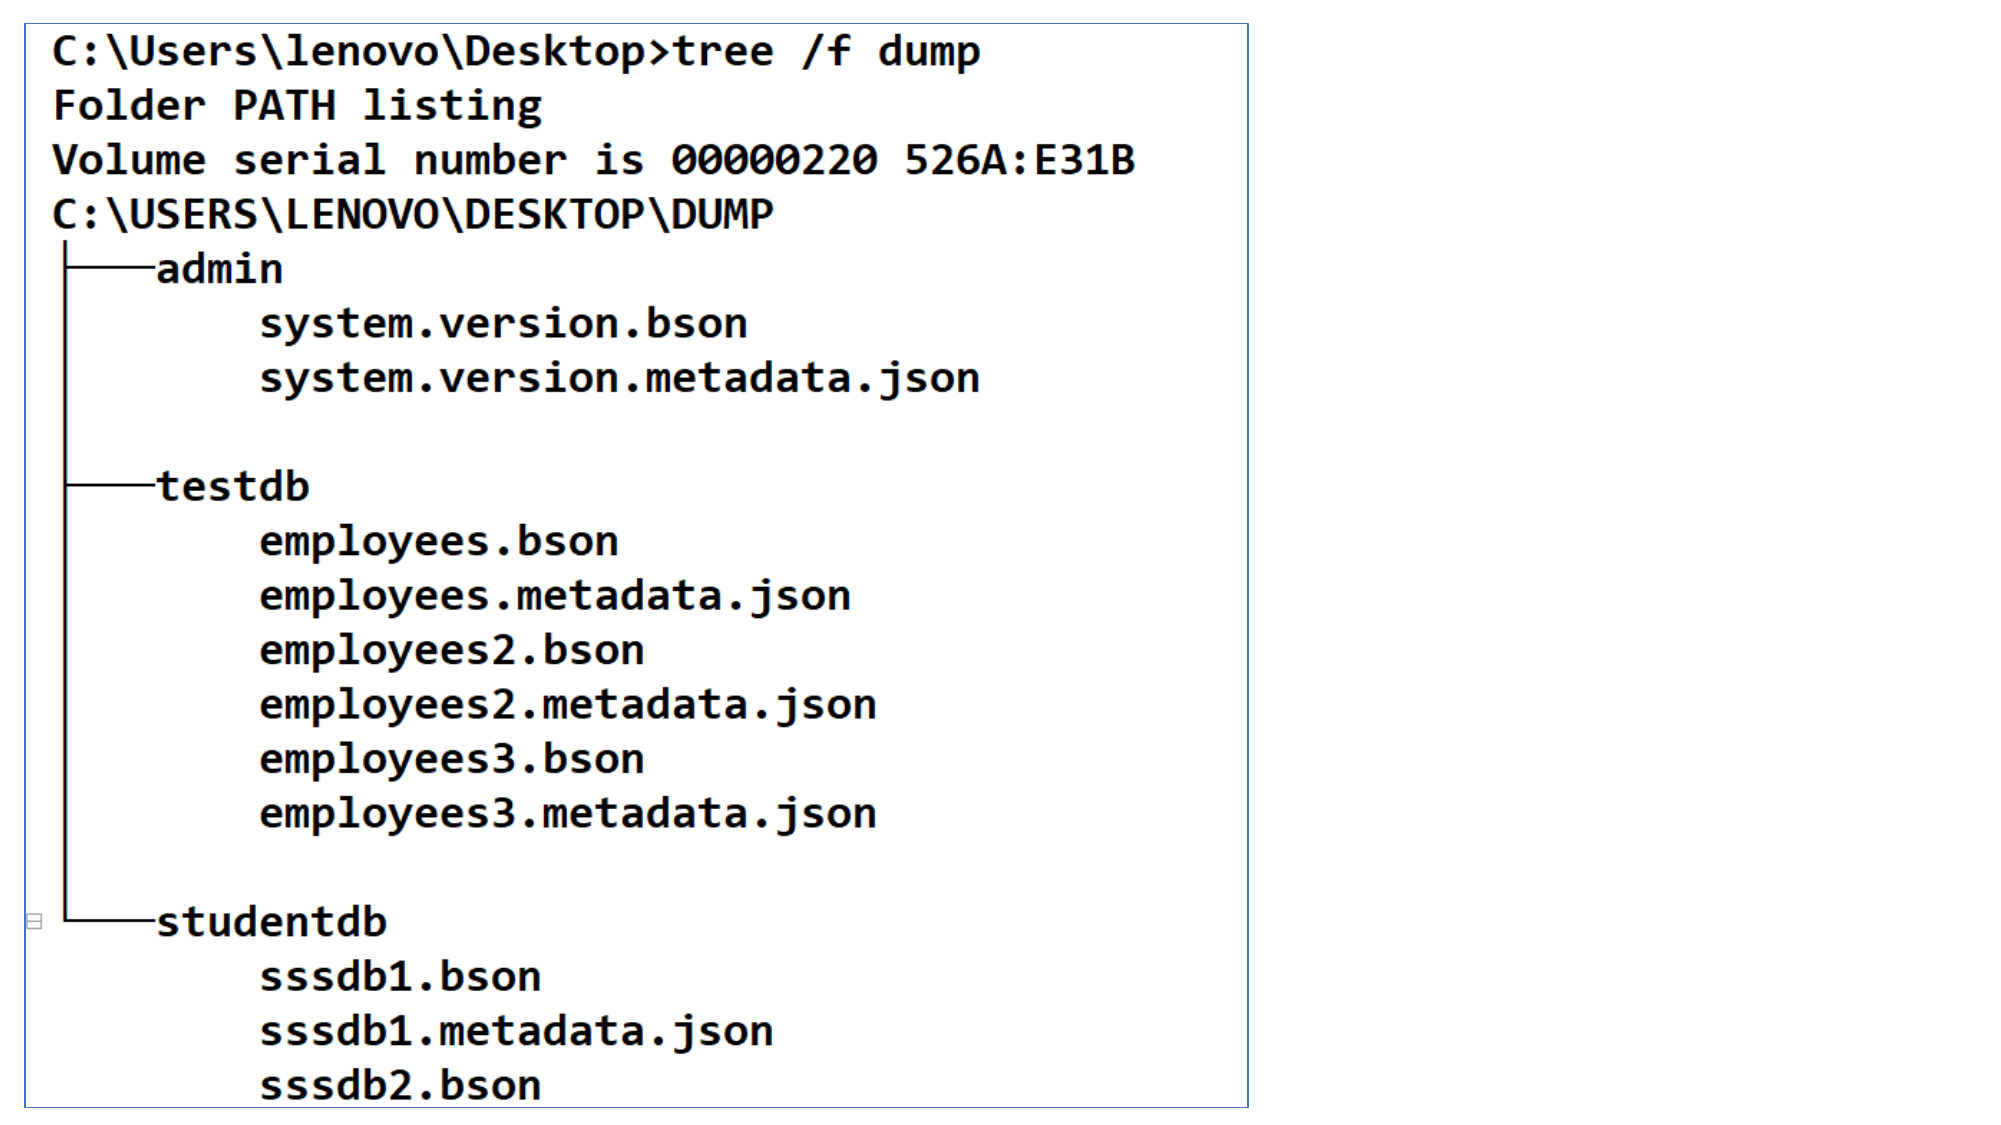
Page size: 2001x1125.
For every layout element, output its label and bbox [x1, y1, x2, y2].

picture [25, 23, 1248, 1107]
